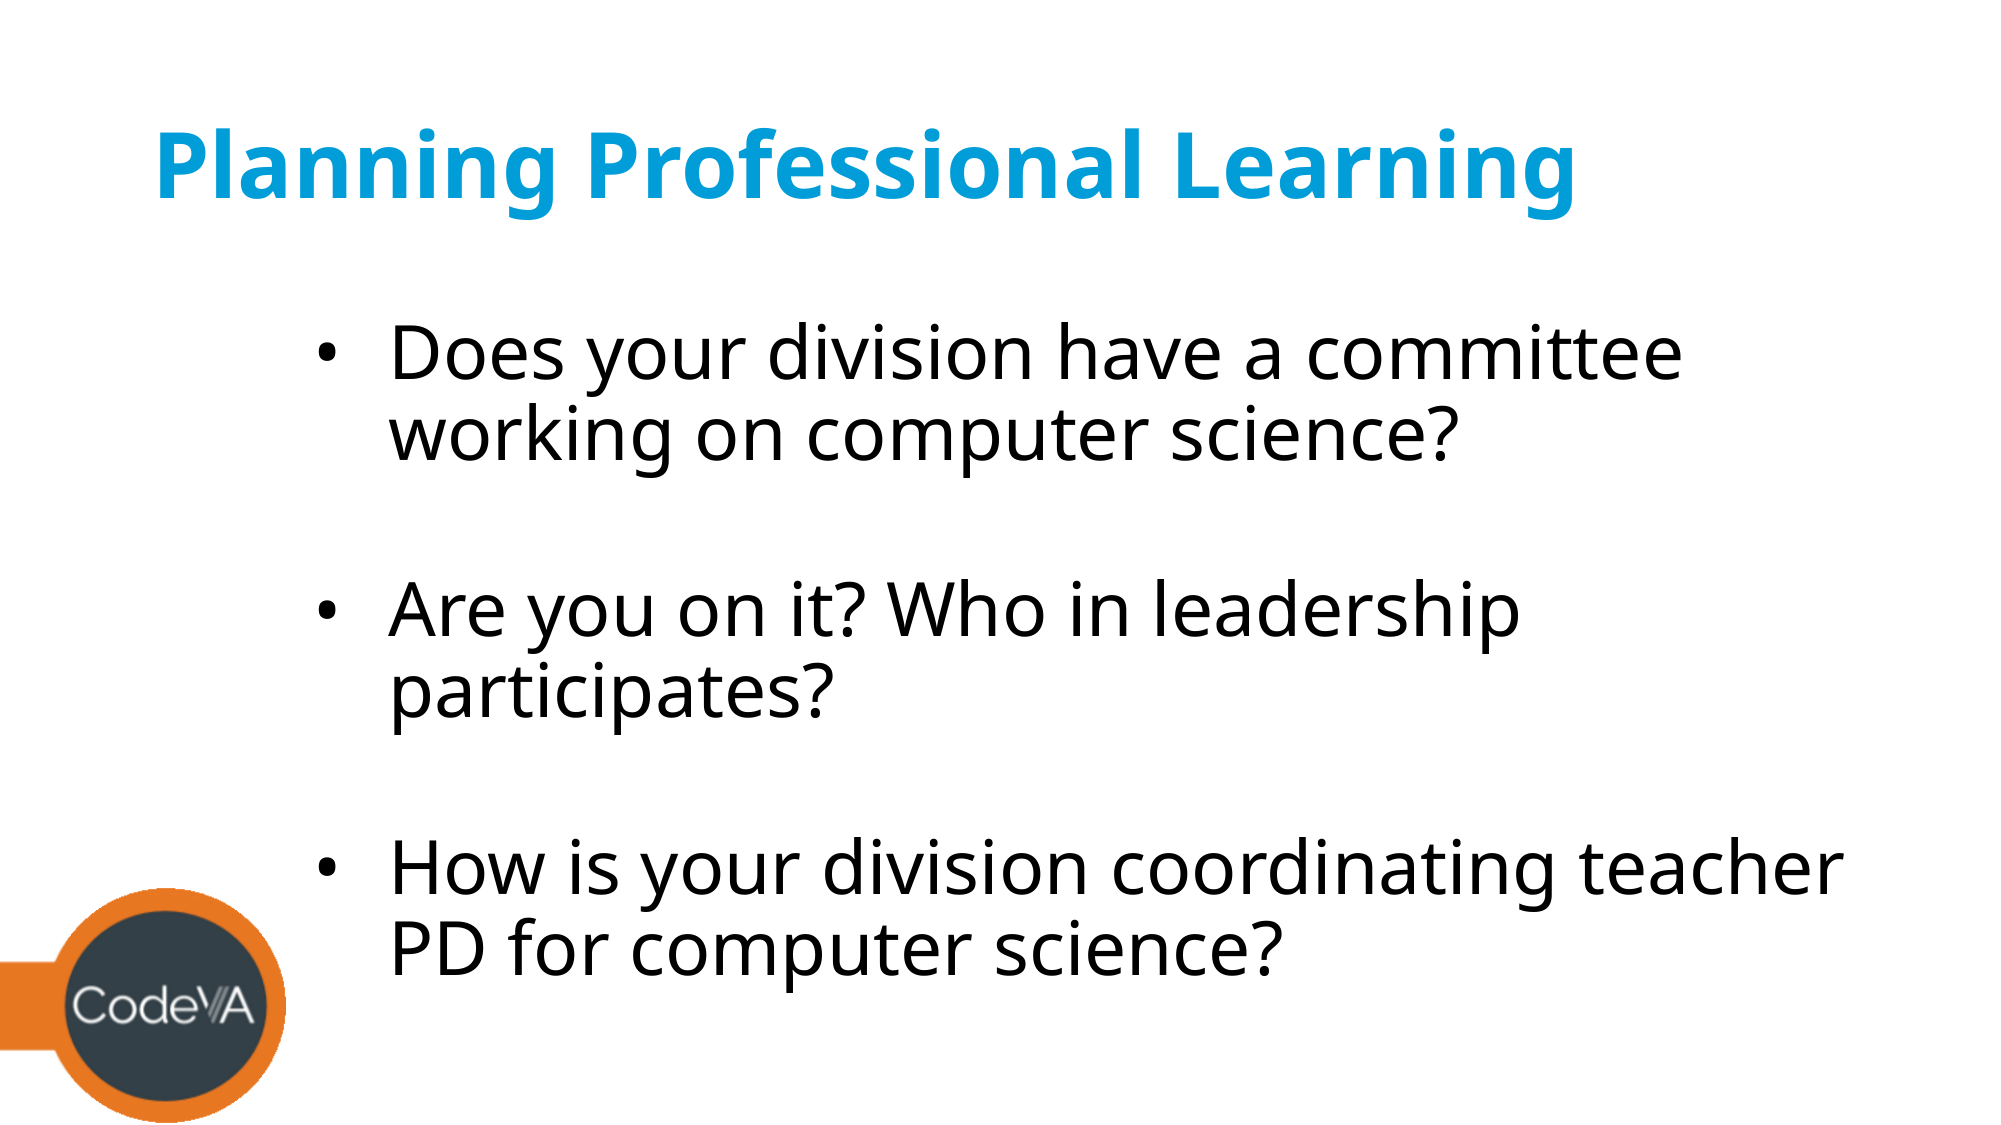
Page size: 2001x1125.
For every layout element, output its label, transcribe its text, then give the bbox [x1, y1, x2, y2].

title Planning Professional Learning [137, 59, 1863, 278]
list Does your division have a committee working on computer science? Are you on it? Who in leadership participates? How is your division coordinating teacher PD for computer science? [298, 299, 1863, 1014]
picture [0, 885, 286, 1125]
